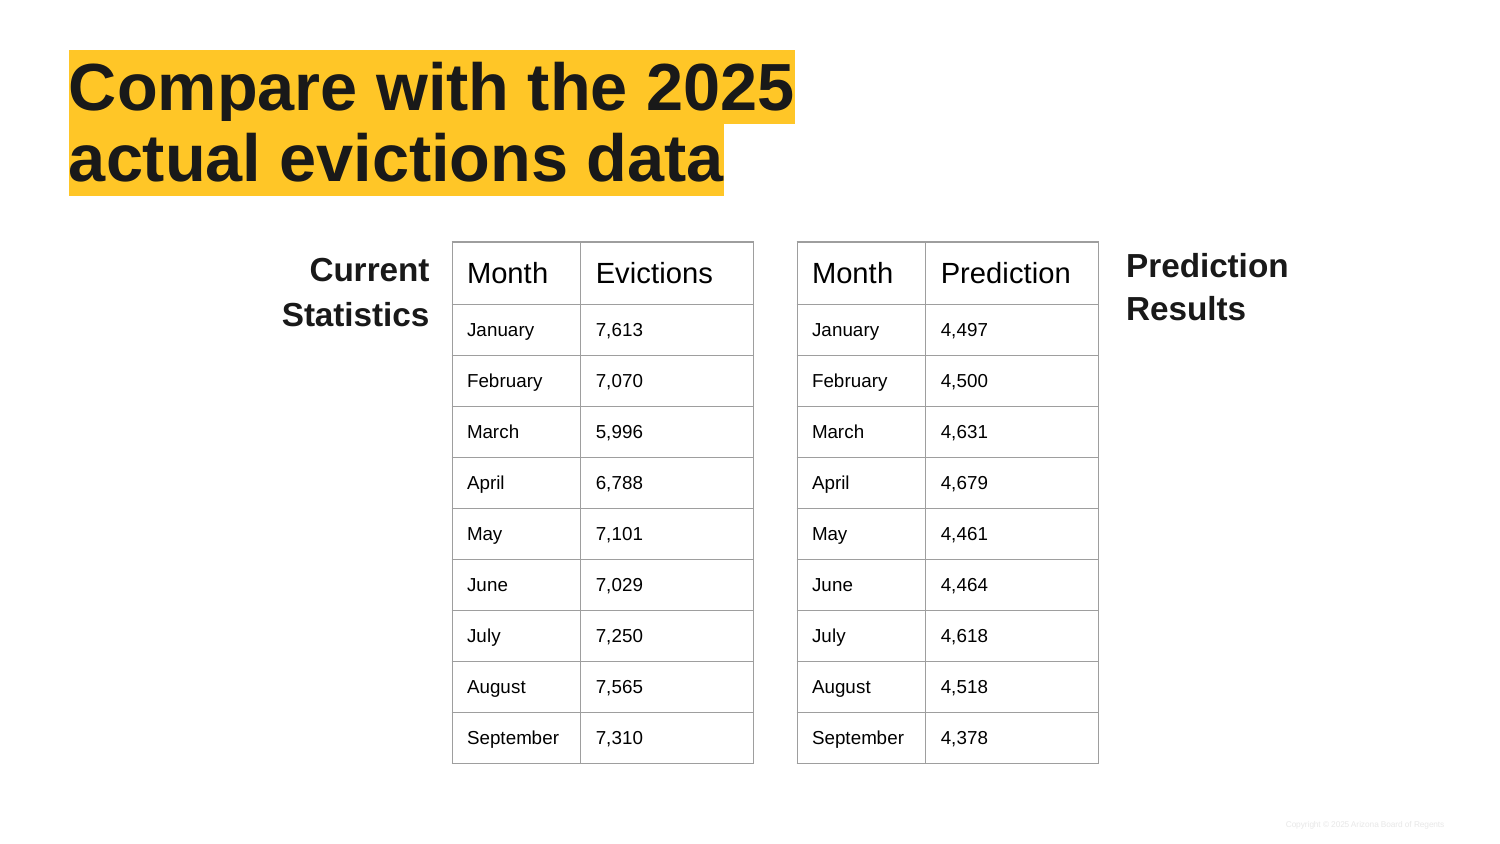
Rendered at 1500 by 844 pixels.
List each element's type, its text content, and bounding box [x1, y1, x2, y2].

title Compare with the 2025 actual evictions data [68, 52, 948, 197]
table_cell 4,618 [926, 611, 1098, 661]
table_cell May [798, 509, 925, 559]
table_header Month [453, 243, 580, 304]
table_cell 4,500 [926, 356, 1098, 406]
table_cell August [453, 662, 580, 712]
table_cell 7,310 [581, 713, 753, 763]
table_cell 4,464 [926, 560, 1098, 610]
table_cell 7,029 [581, 560, 753, 610]
table_cell 4,497 [926, 305, 1098, 355]
table_cell May [453, 509, 580, 559]
table_cell 7,613 [581, 305, 753, 355]
table_cell February [453, 356, 580, 406]
table_cell 4,679 [926, 458, 1098, 508]
table_cell March [798, 407, 925, 457]
table_cell August [798, 662, 925, 712]
table_header Month [798, 243, 925, 304]
table_cell 4,631 [926, 407, 1098, 457]
table_cell 4,378 [926, 713, 1098, 763]
table_cell 7,250 [581, 611, 753, 661]
table_cell July [798, 611, 925, 661]
table_cell 6,788 [581, 458, 753, 508]
table_cell 7,101 [581, 509, 753, 559]
list Prediction Results [1126, 241, 1349, 481]
table_cell 4,461 [926, 509, 1098, 559]
table_cell 4,518 [926, 662, 1098, 712]
table_cell February [798, 356, 925, 406]
table_header Prediction [926, 243, 1098, 304]
table_cell 7,565 [581, 662, 753, 712]
table_cell September [798, 713, 925, 763]
table_cell January [453, 305, 580, 355]
table_header Evictions [581, 243, 753, 304]
table_cell March [453, 407, 580, 457]
table_cell 5,996 [581, 407, 753, 457]
table_cell April [798, 458, 925, 508]
table_cell January [798, 305, 925, 355]
table_cell September [453, 713, 580, 763]
table_cell July [453, 611, 580, 661]
table_cell June [453, 560, 580, 610]
table_cell April [453, 458, 580, 508]
table_cell June [798, 560, 925, 610]
list Current Statistics [206, 241, 430, 774]
table_cell 7,070 [581, 356, 753, 406]
